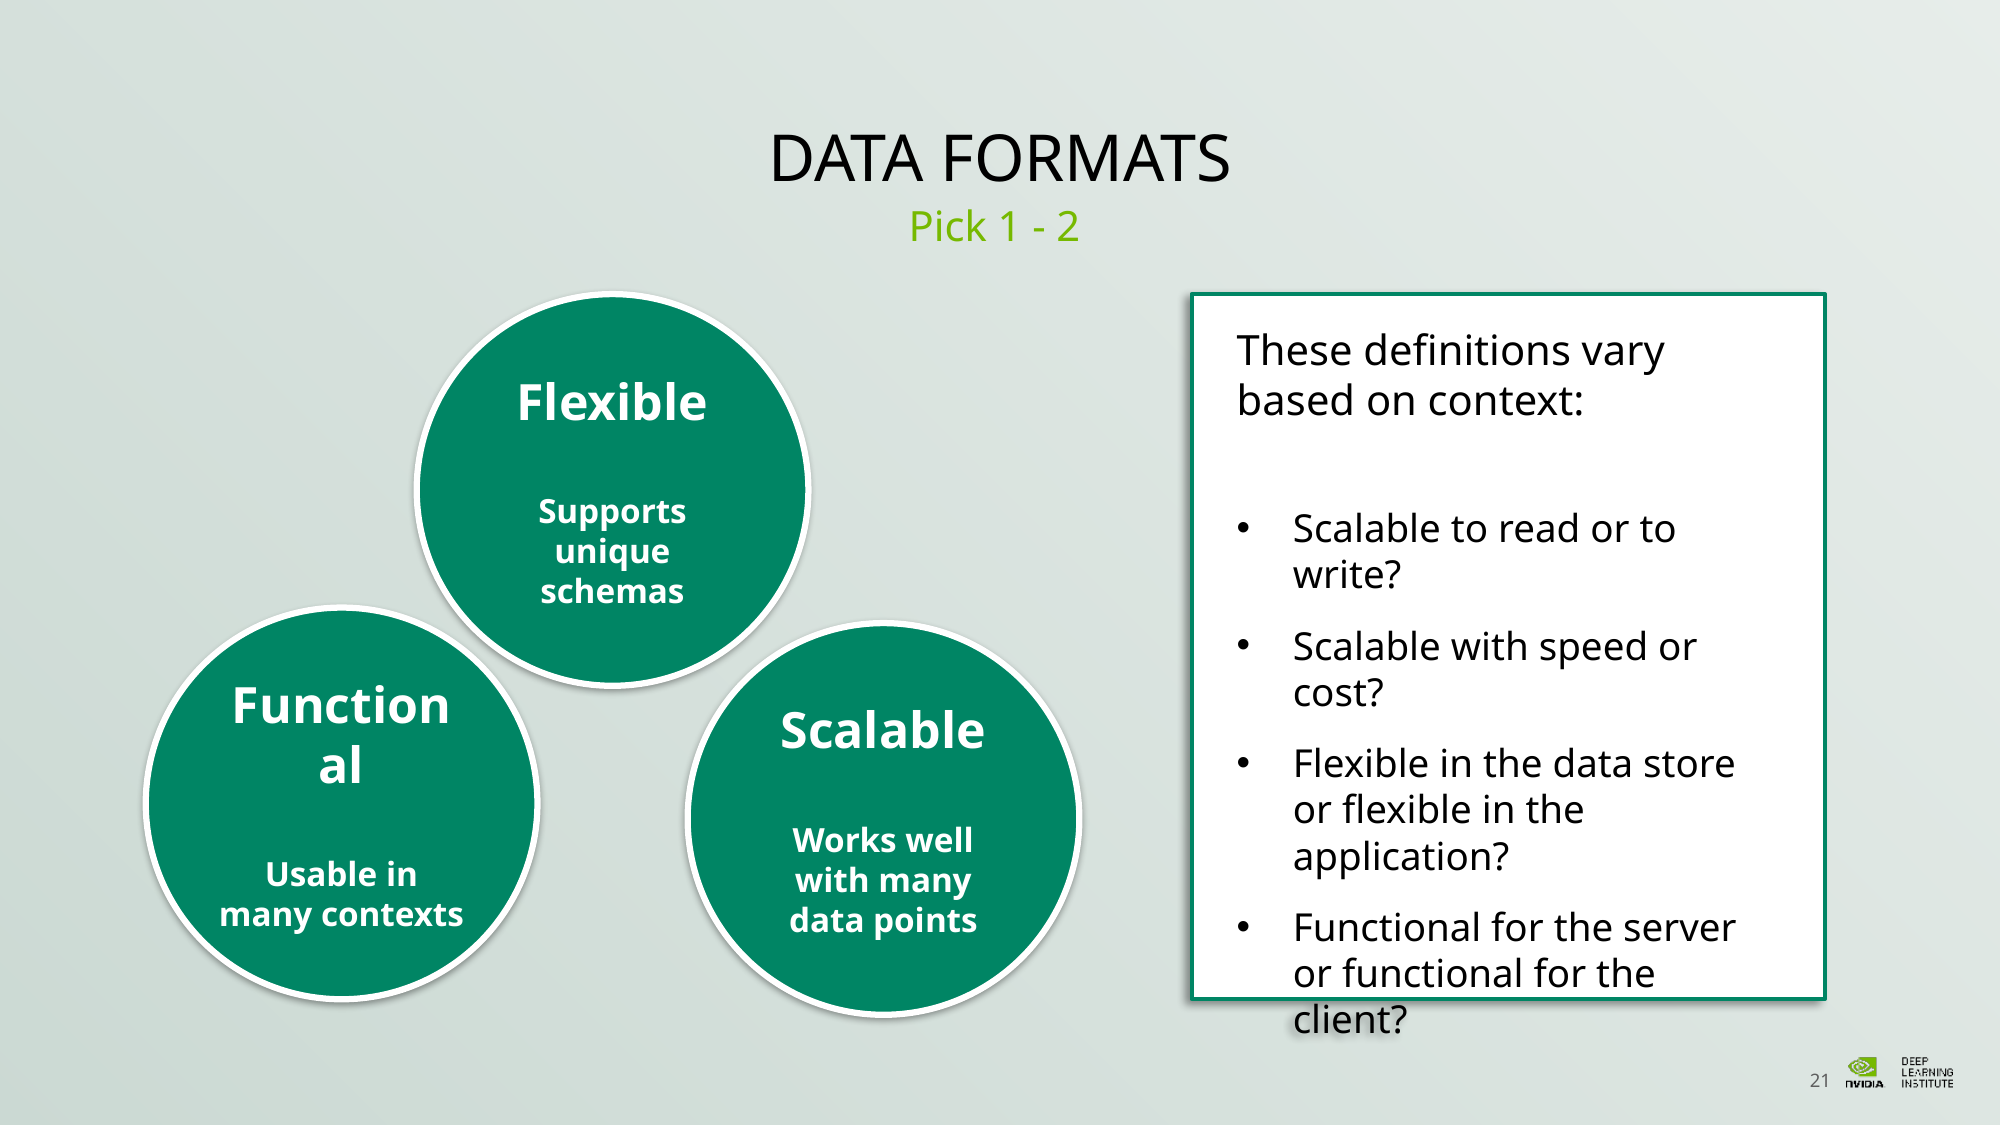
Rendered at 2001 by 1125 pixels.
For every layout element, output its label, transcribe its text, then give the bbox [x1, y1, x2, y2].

list Pick 1 - 2 [90, 198, 1910, 295]
title Data Formats [90, 94, 1910, 198]
text_box Flexible Supports unique schemas [413, 290, 812, 689]
text_box Scalable Works well with many data points [684, 619, 1083, 1018]
picture [1846, 1054, 1953, 1092]
text_box These definitions vary based on context: Scalable to read or to write? Scalable with speed or cost? Flexible in the data store or flexible in the application? Functional for the server or functional for the client? [1190, 292, 1827, 1001]
text_box Functional Usable in many contexts [142, 604, 541, 1003]
